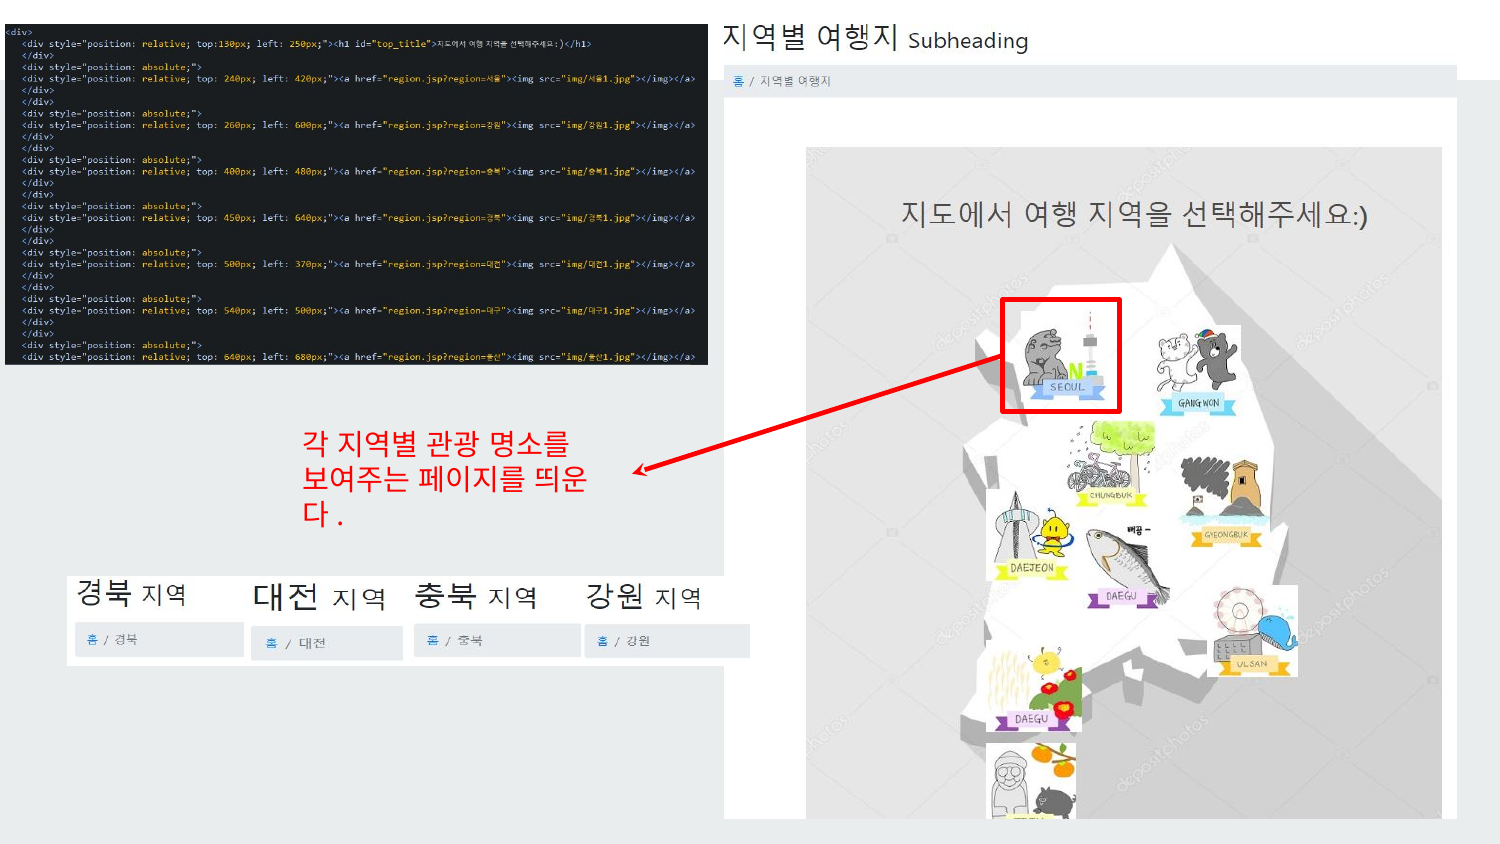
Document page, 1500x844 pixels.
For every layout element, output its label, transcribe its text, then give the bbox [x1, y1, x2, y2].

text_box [631, 355, 1003, 474]
text_box 각 지역별 관광 명소를 보여주는 페이지를 띄운다. [287, 411, 633, 536]
picture [5, 24, 709, 365]
picture [66, 24, 1457, 819]
